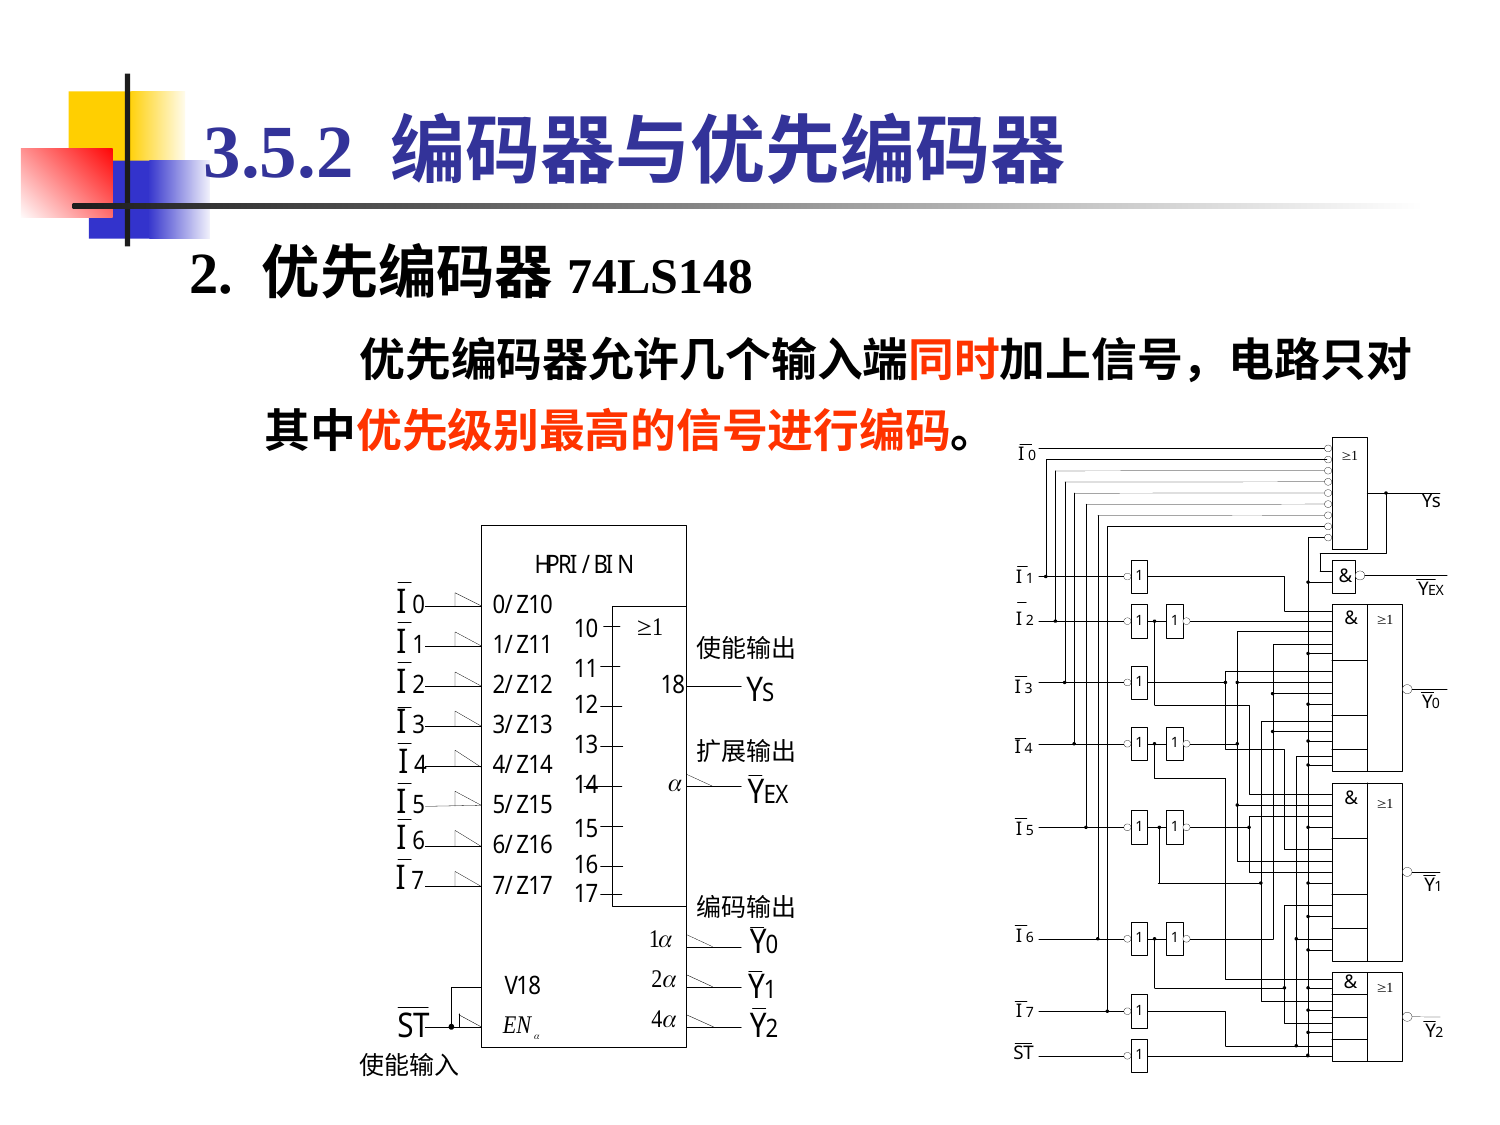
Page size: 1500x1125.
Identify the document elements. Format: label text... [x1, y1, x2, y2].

text_box 2. 优先编码器74LS148 [174, 227, 768, 313]
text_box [344, 523, 813, 1088]
text_box 优先编码器允许几个输入端同时加上信号，电路只对其中优先级别最高的信号进行编码。 [249, 306, 1450, 464]
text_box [1002, 436, 1475, 1074]
title 3.5.2 编码器与优先编码器 [188, 12, 1468, 200]
